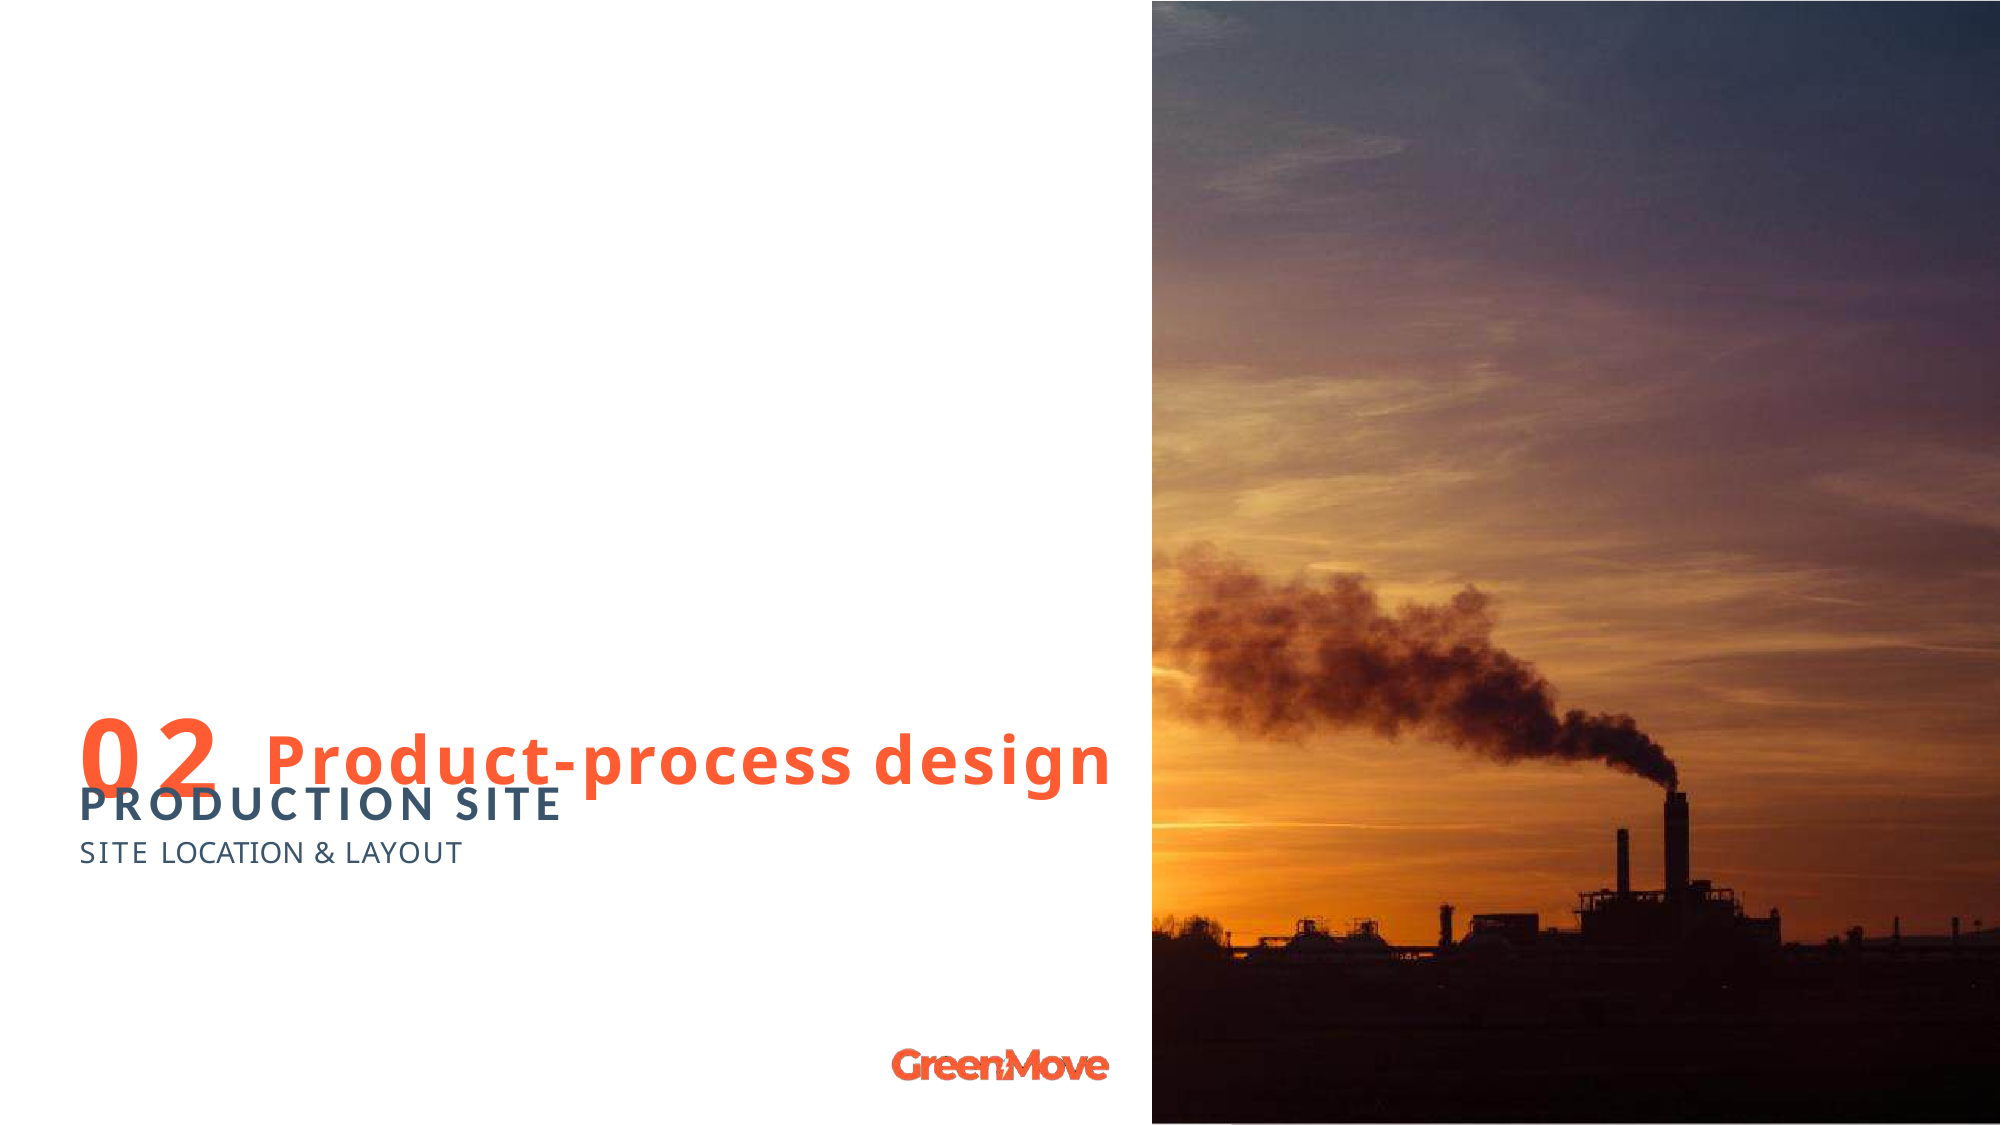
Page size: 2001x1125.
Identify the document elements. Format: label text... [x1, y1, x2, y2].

picture [1151, 0, 2000, 1125]
picture [891, 1048, 1110, 1081]
text_box PRODUCTION SITE SITE LOCATION & LAYOUT [77, 762, 572, 870]
text_box 02 Product-process design [75, 594, 1127, 822]
